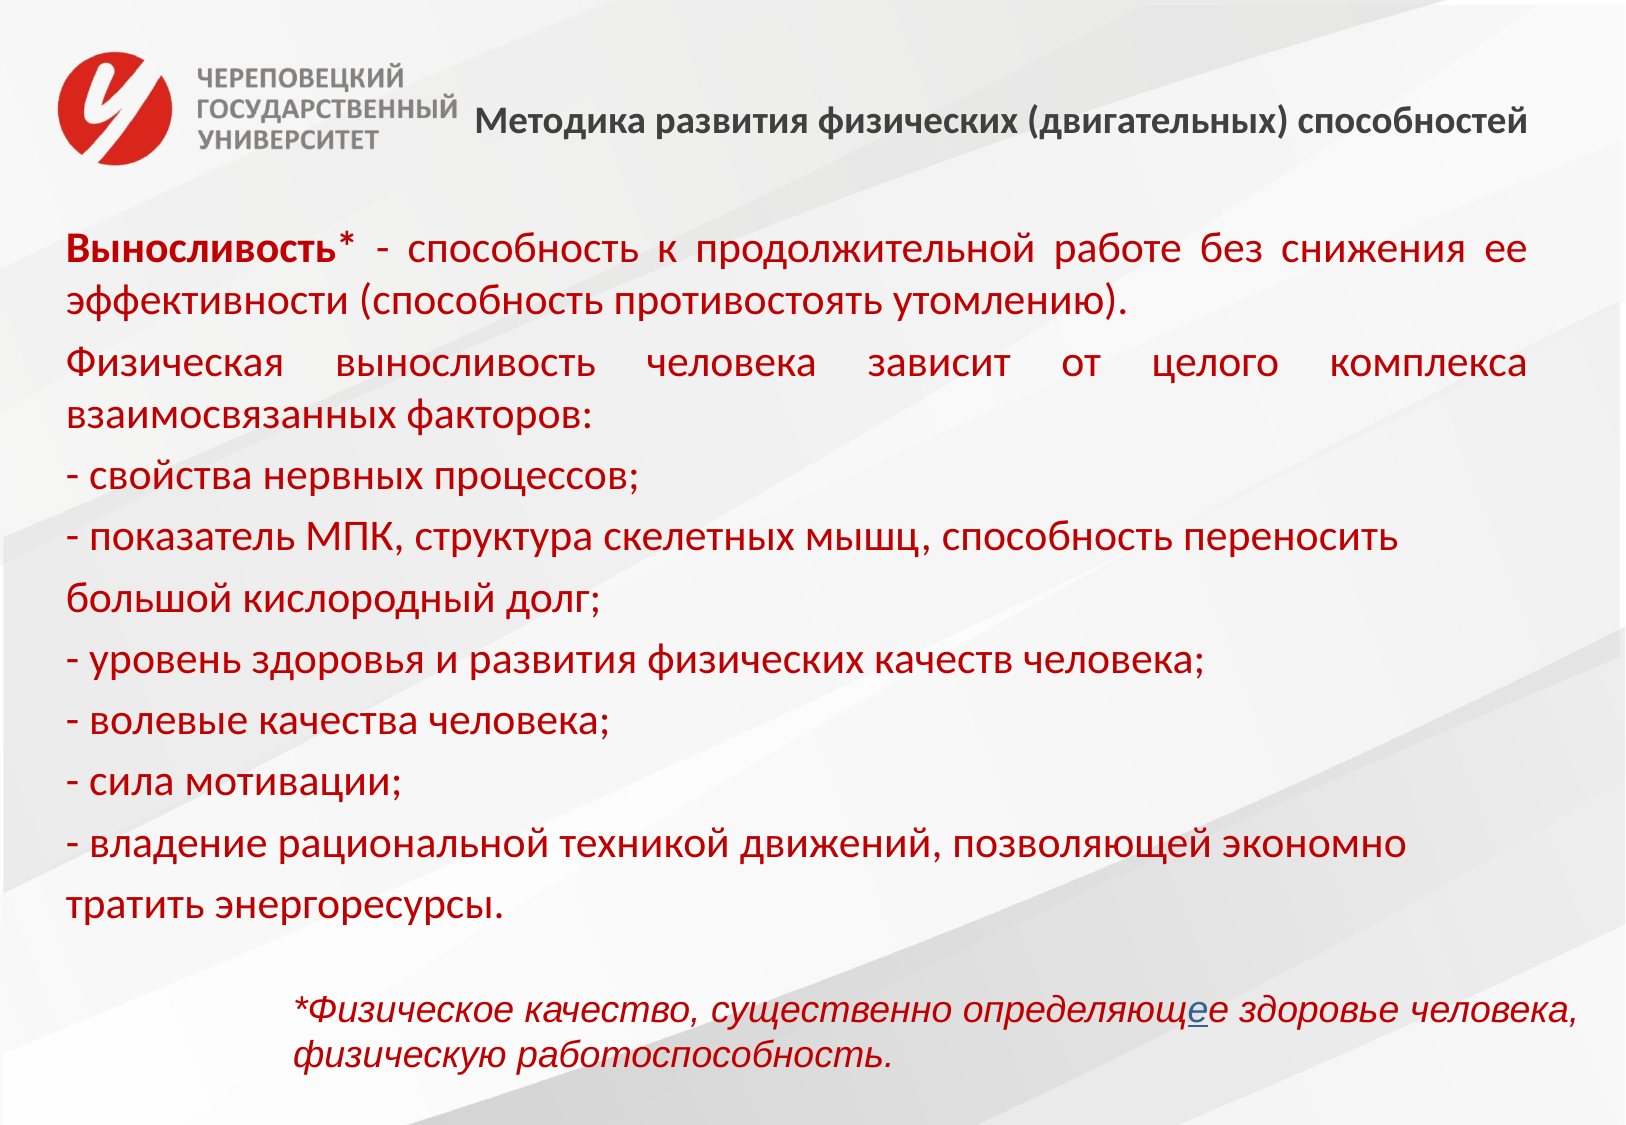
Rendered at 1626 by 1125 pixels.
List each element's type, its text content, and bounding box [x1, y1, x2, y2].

text_box *Физическое качество, существенно определяющее здоровье человека, физическую работоспособность. [278, 977, 1625, 1125]
list Выносливость* - способность к продолжительной работе без снижения ее эффективности (способность противостоять утомлению). Физическая выносливость человека зависит от целого комплекса взаимосвязанных факторов: - свойства нервных процессов; - показатель МПК, структура скелетных мышц, способность переносить большой кислородный долг; - уровень здоровья и развития физических качеств человека; - волевые качества человека; - сила мотивации; - владение рациональной техникой движений, позволяющей экономно тратить энергоресурсы. [50, 210, 1544, 1006]
picture [0, 0, 1625, 1125]
title Методика развития физических (двигательных) способностей [457, 71, 1544, 165]
